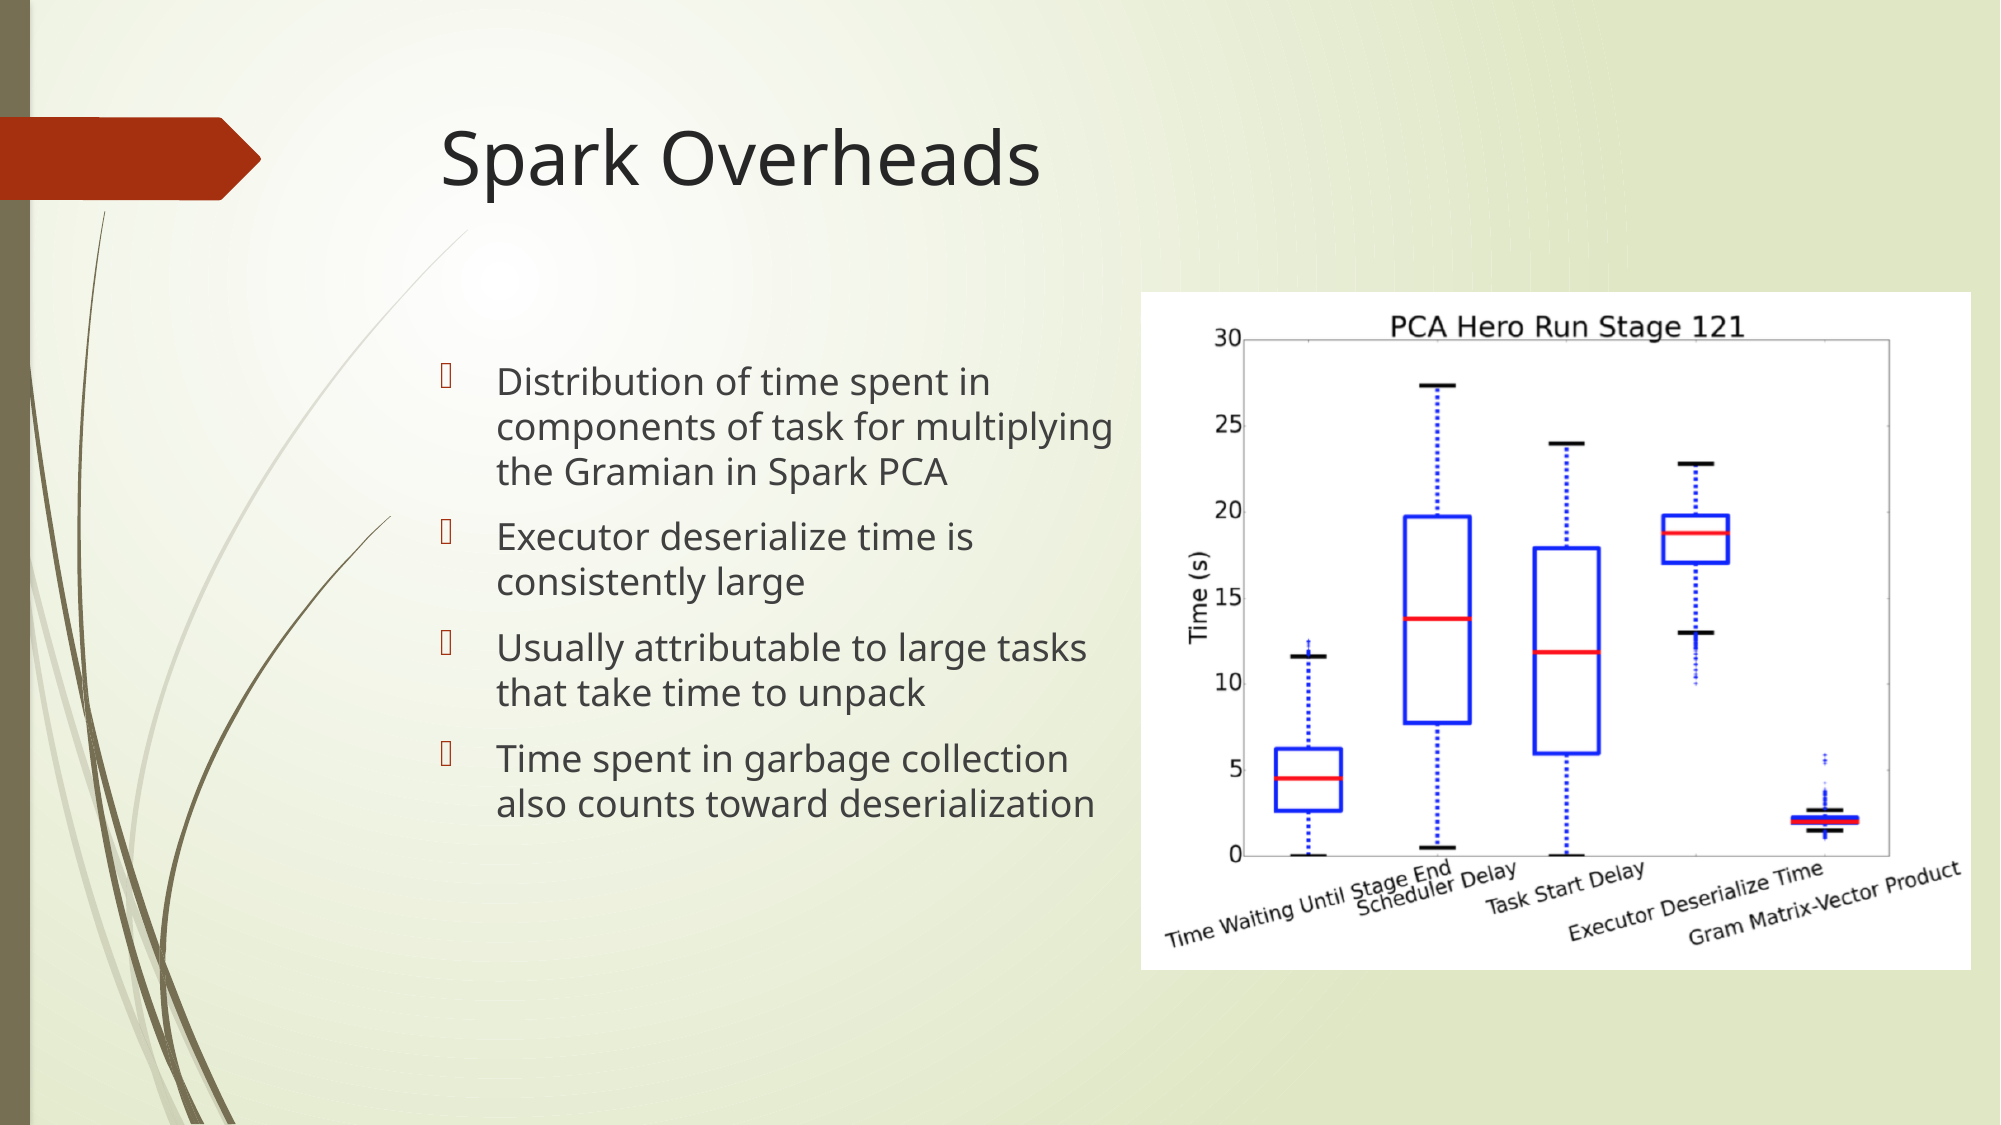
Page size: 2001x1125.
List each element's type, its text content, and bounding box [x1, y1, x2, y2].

list Distribution of time spent in components of task for multiplying the Gramian in Spark PCA Executor deserialize time is consistently large Usually attributable to large tasks that take time to unpack Time spent in garbage collection also counts toward deserialization [424, 350, 1133, 970]
picture [1141, 292, 1971, 970]
title Spark Overheads [425, 102, 1888, 313]
